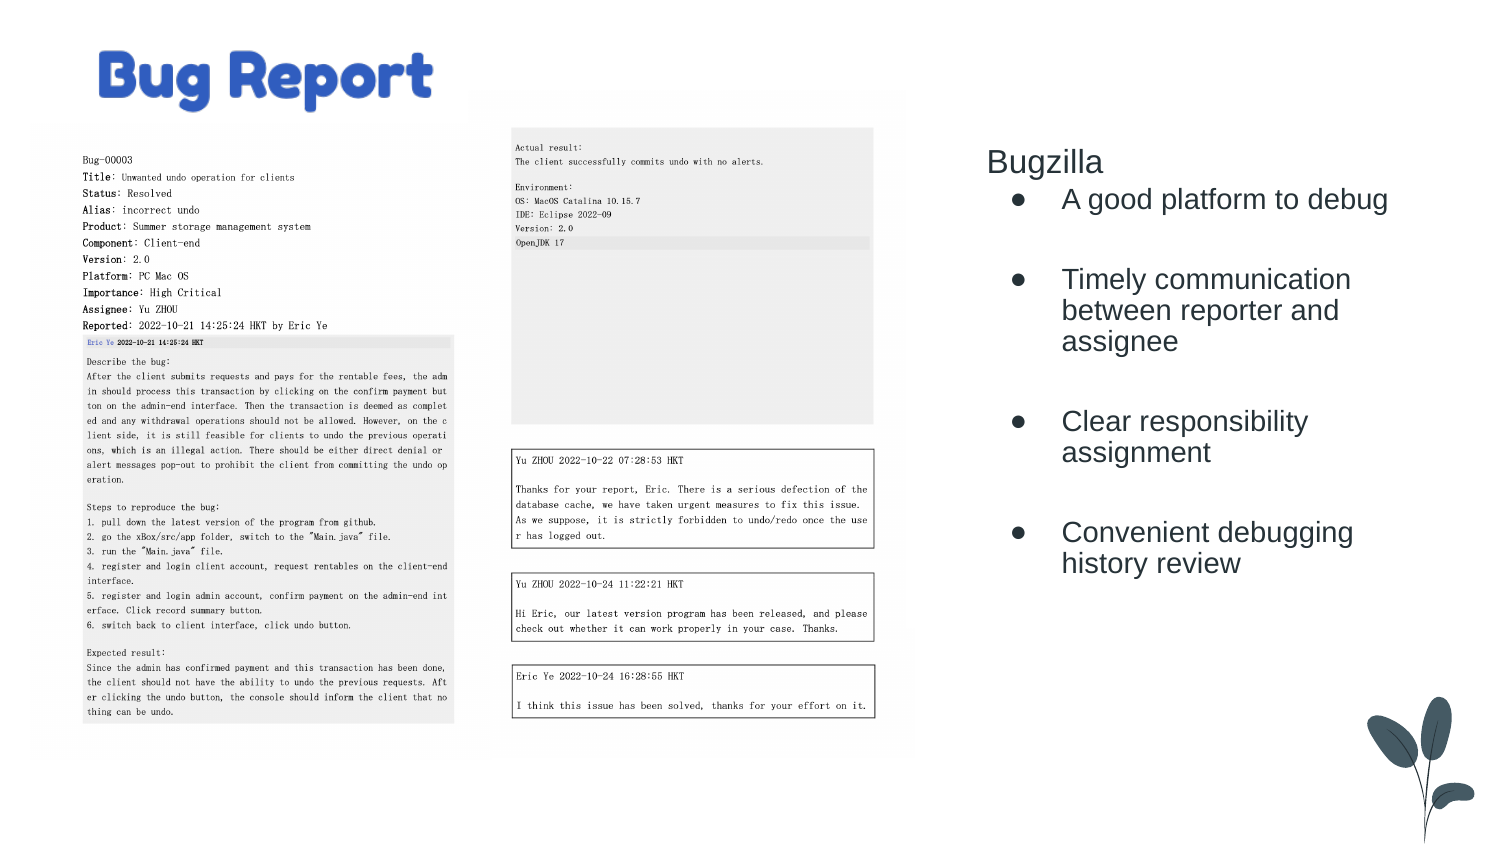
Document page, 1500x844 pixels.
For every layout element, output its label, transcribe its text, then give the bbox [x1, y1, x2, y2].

picture [30, 0, 916, 761]
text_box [1365, 696, 1476, 844]
text_box Bugzilla ­A good platform to debug ­Timely communication between reporter and assignee ­Clear responsibility assignment Convenient debugging history review [971, 129, 1433, 624]
